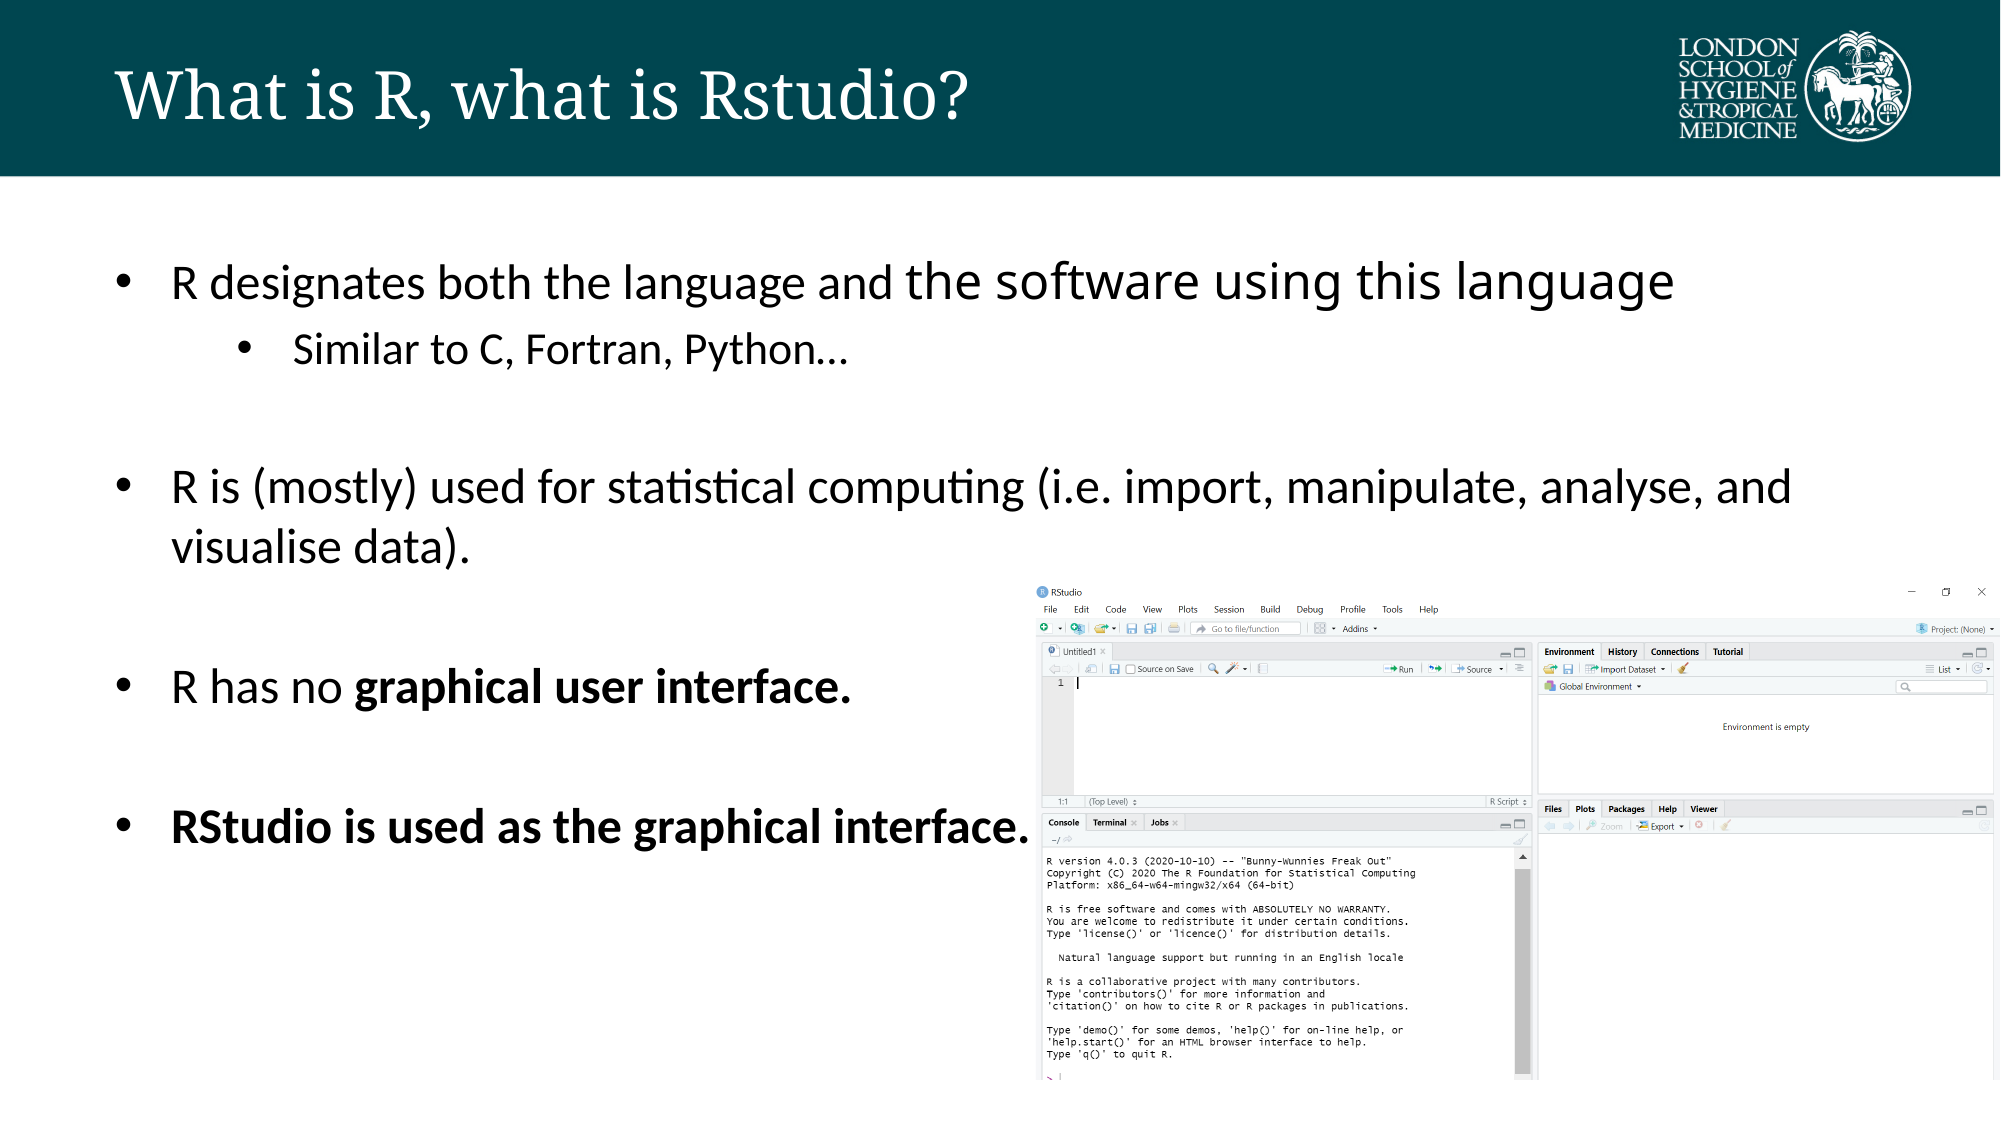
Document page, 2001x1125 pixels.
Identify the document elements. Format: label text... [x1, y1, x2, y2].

title What is R, what is Rstudio? [99, 45, 1656, 148]
list R designates both the language and the software using this language Similar to C, Fortran, Python… R is (mostly) used for statistical computing (i.e. import, manipulate, analyse, and visualise data). R has no graphical user interface. RStudio is used as the graphical interface. [99, 242, 1900, 1034]
picture [0, 0, 2001, 1125]
